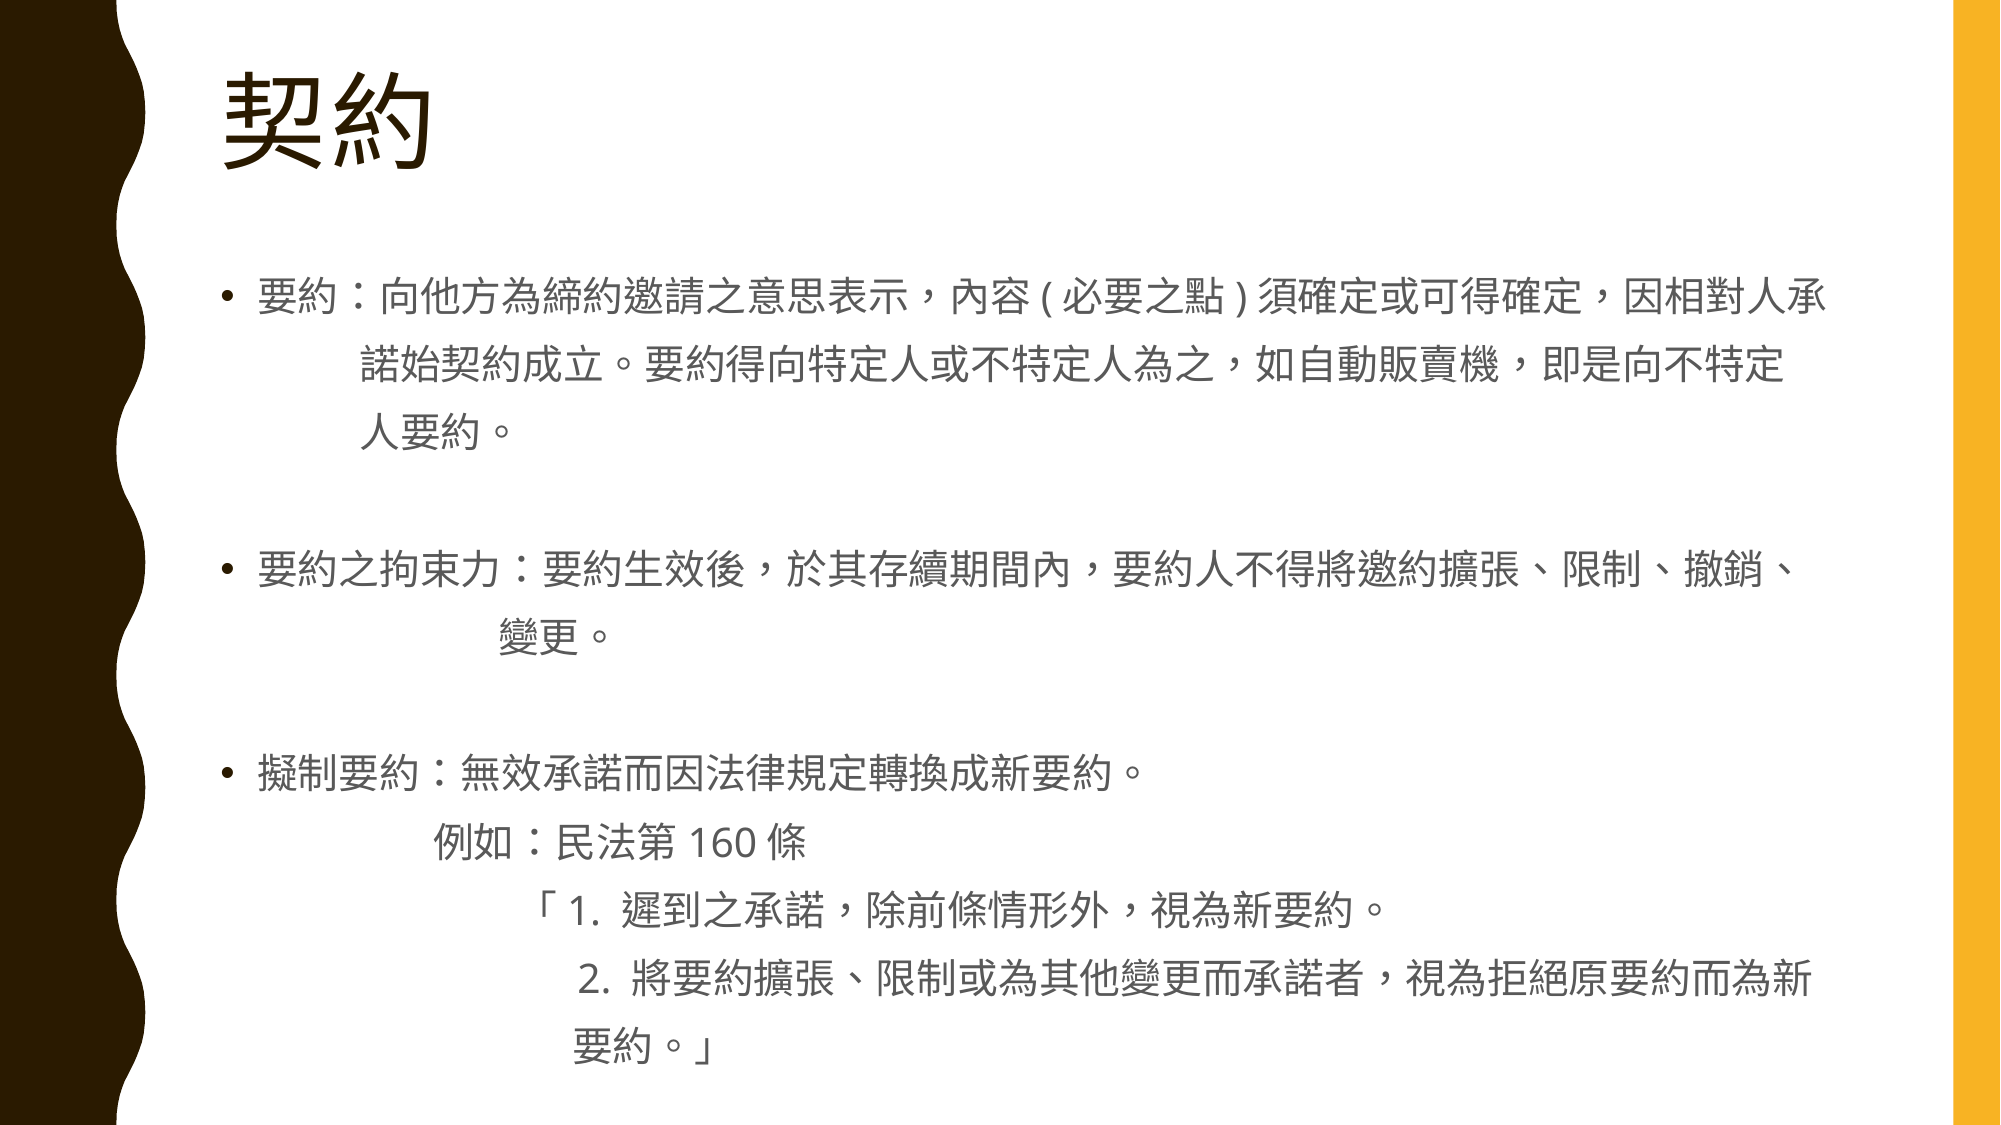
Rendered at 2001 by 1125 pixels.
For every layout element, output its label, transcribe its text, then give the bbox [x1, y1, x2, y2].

title 契約 [205, 62, 1875, 214]
list 要約：向他方為締約邀請之意思表示，內容(必要之點)須確定或可得確定，因相對人承 諾始契約成立。要約得向特定人或不特定人為之，如自動販賣機，即是向不特定 人要約。 要約之拘束力：要約生效後，於其存續期間內，要約人不得將邀約擴張、限制、撤銷、 變更。 擬制要約：無效承諾而因法律規定轉換成新要約。 例如：民法第160條 「1. 遲到之承諾，除前條情形外，視為新要約。 2. 將要約擴張、限制或為其他變更而承諾者，視為拒絕原要約而為新 要約。」 [205, 258, 1875, 1087]
